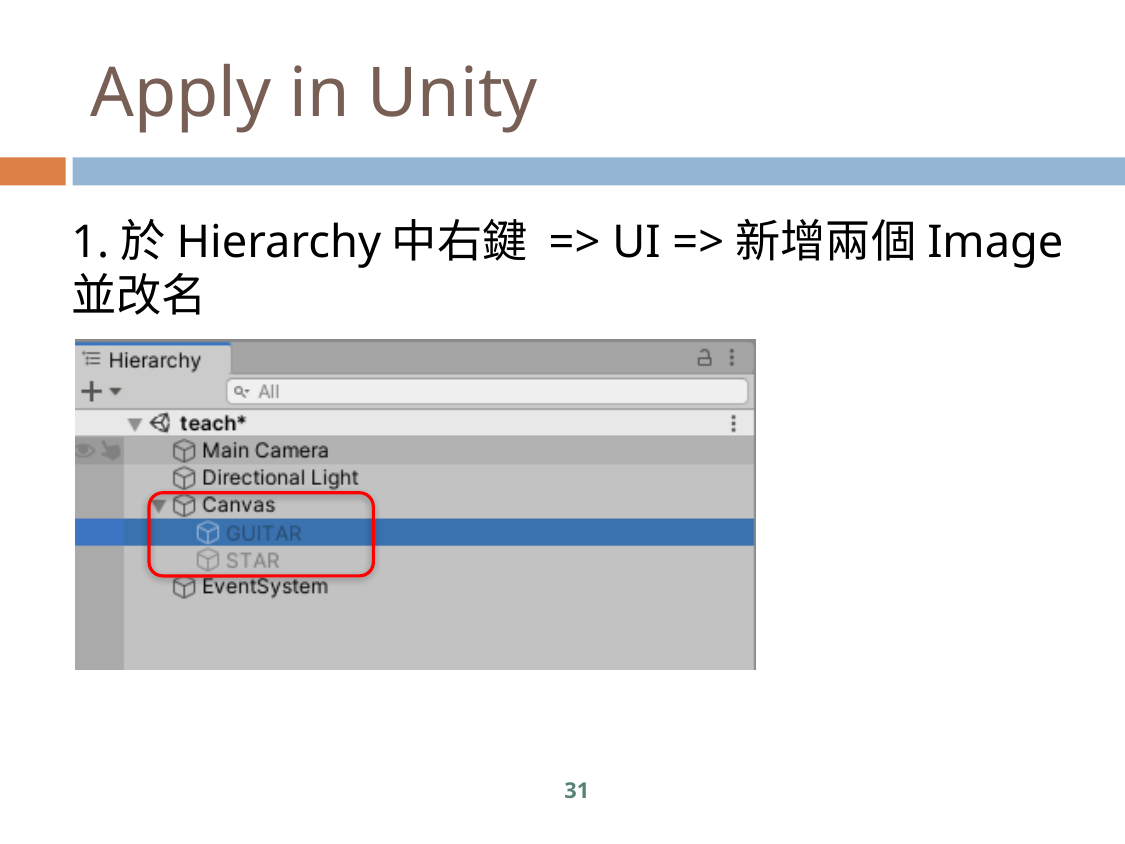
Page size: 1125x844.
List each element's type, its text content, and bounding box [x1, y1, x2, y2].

picture [75, 338, 756, 671]
title Apply in Unity [75, 28, 1079, 150]
slide_number 31 [544, 776, 610, 807]
list 1.於Hierarchy中右鍵 => UI =>新增兩個Image並改名 [42, 196, 1106, 750]
